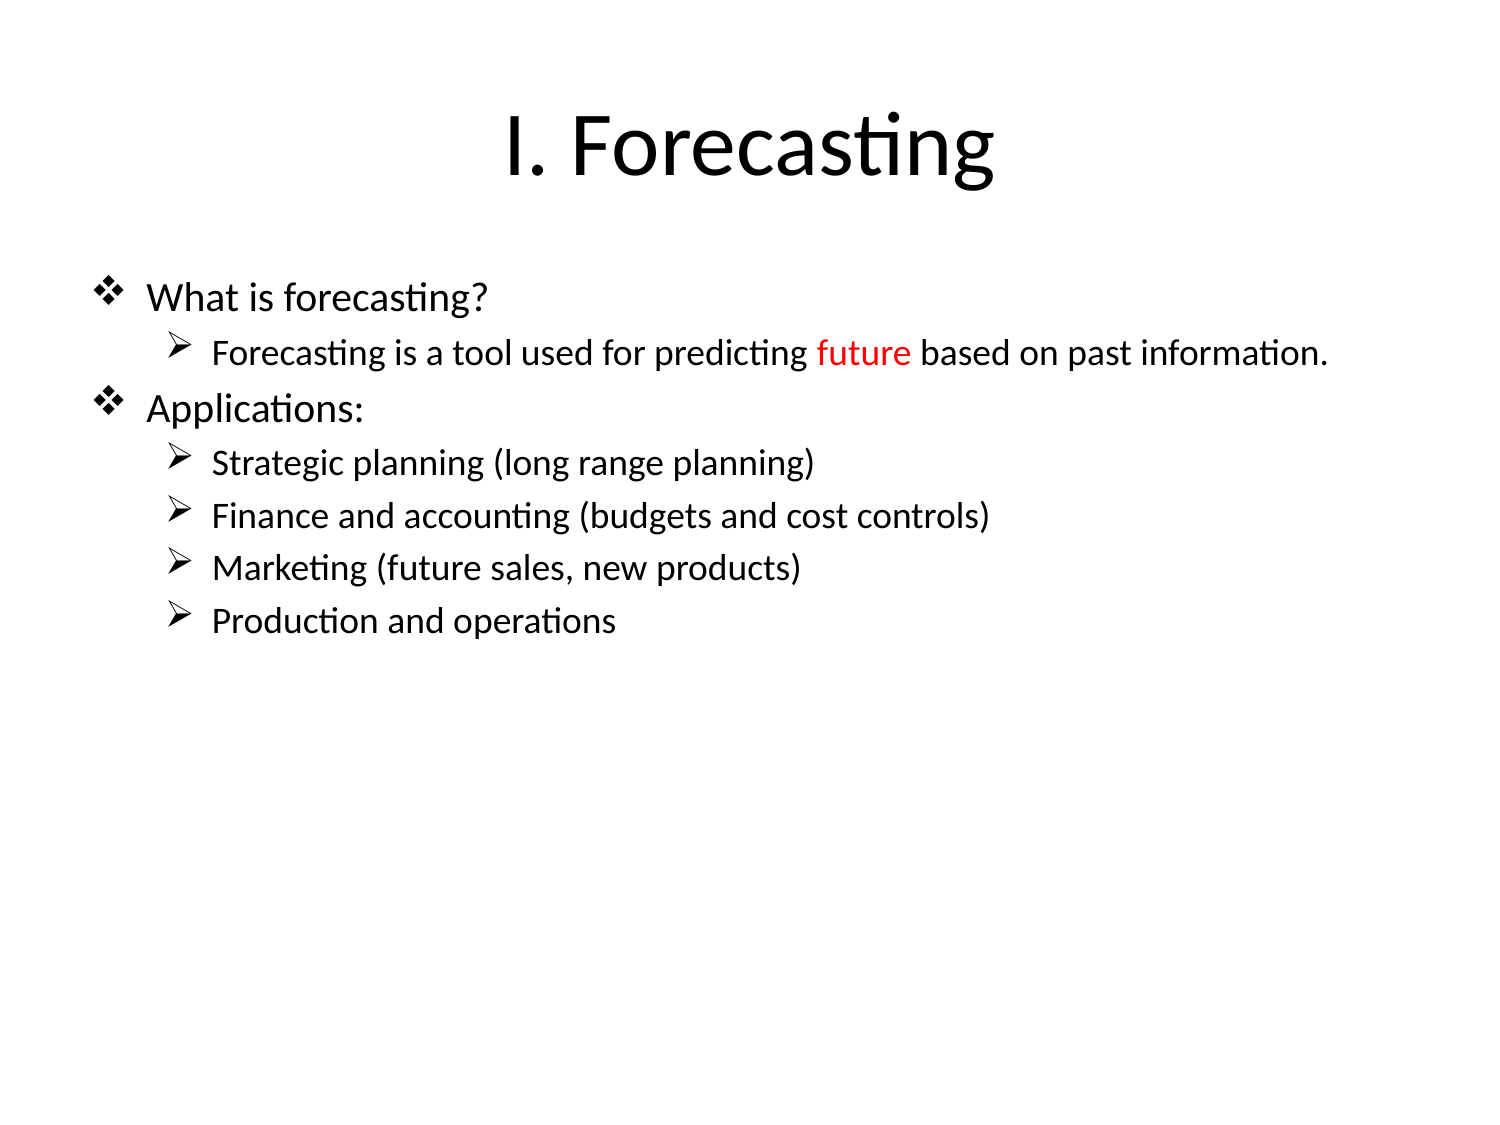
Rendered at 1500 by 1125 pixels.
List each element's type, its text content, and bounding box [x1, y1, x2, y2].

title I. Forecasting [75, 45, 1425, 233]
list What is forecasting? Forecasting is a tool used for predicting future based on past information. Applications: Strategic planning (long range planning) Finance and accounting (budgets and cost controls) Marketing (future sales, new products) Production and operations [75, 262, 1500, 1005]
